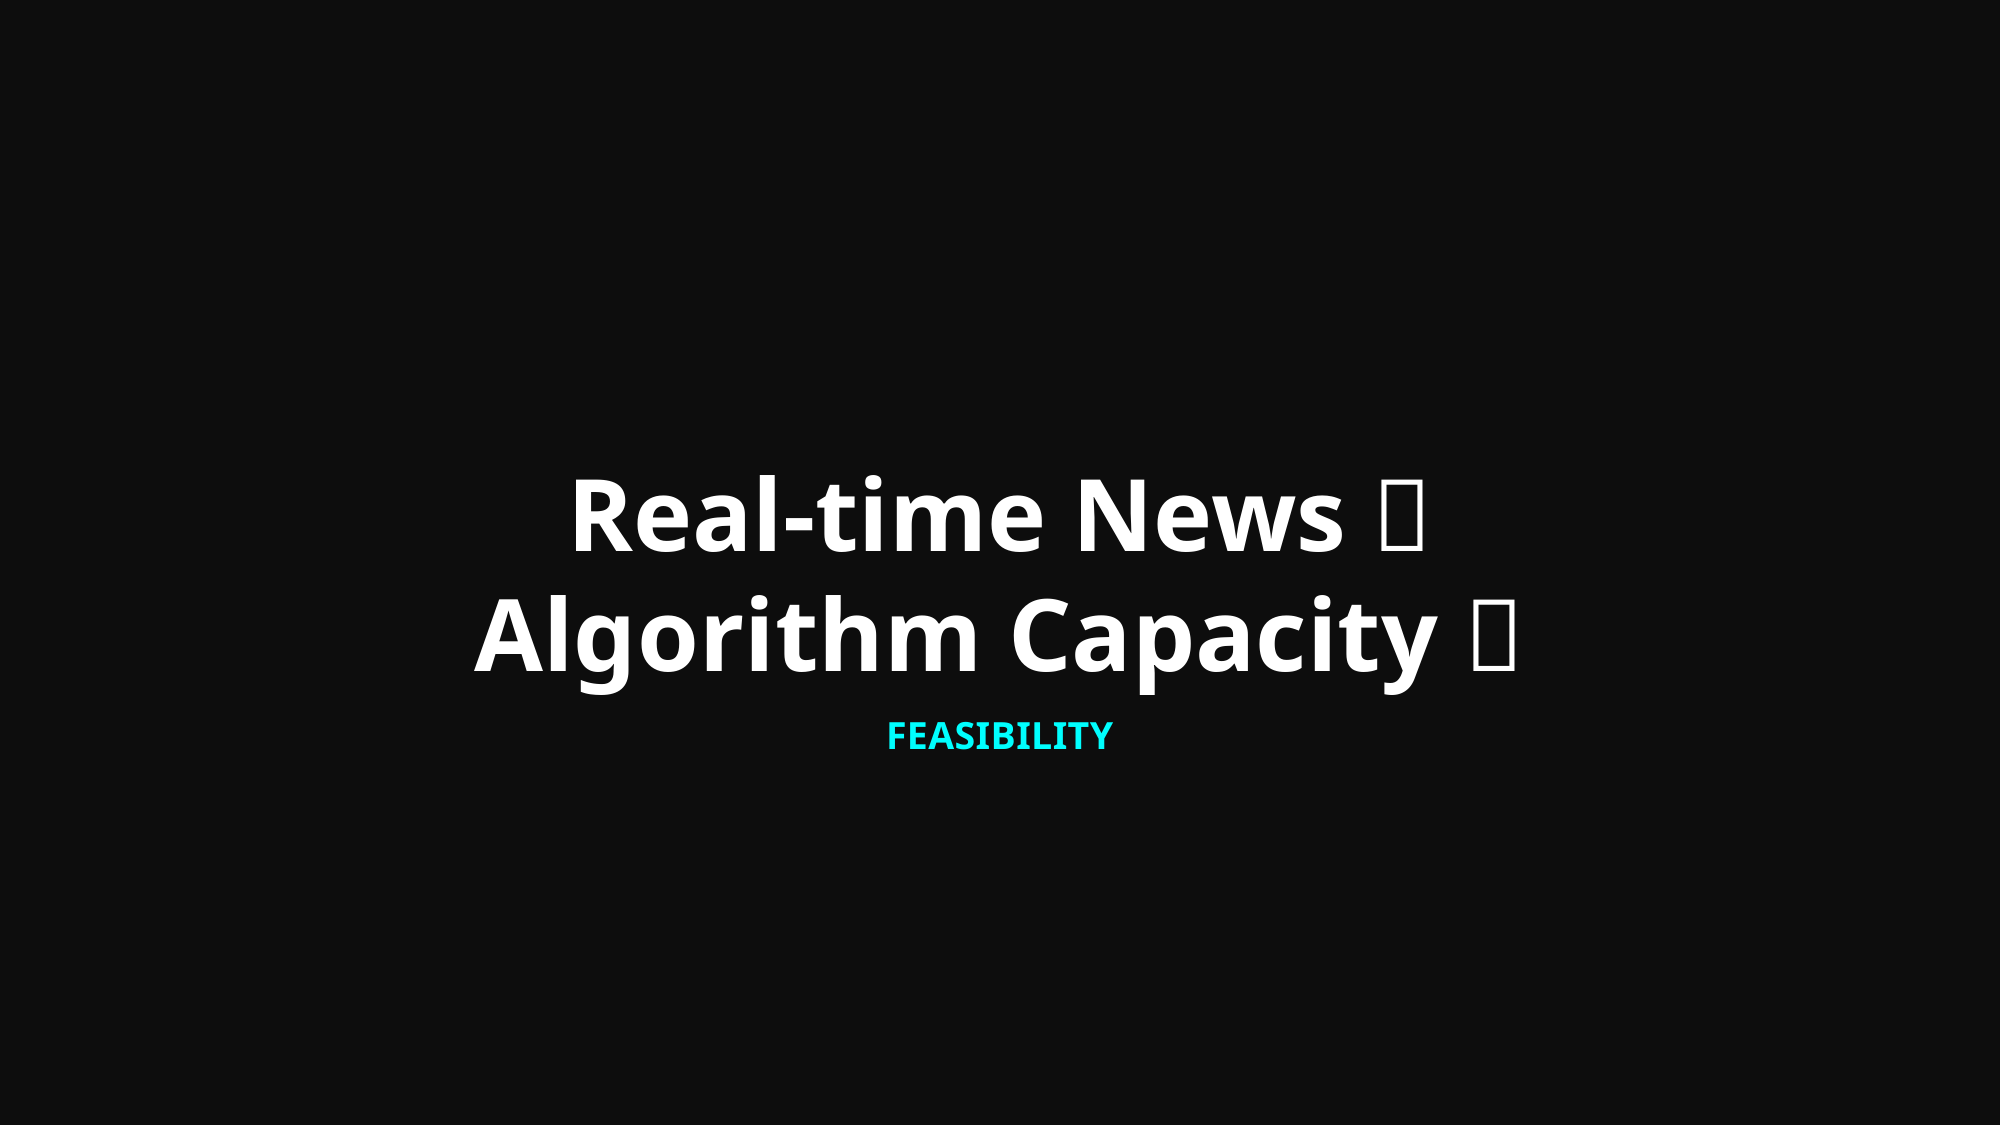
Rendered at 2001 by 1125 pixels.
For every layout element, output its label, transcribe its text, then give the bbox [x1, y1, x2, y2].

text_box Real-time News ✅ Algorithm Capacity ✅ [78, 443, 1922, 699]
text_box Feasibility [742, 704, 1258, 765]
